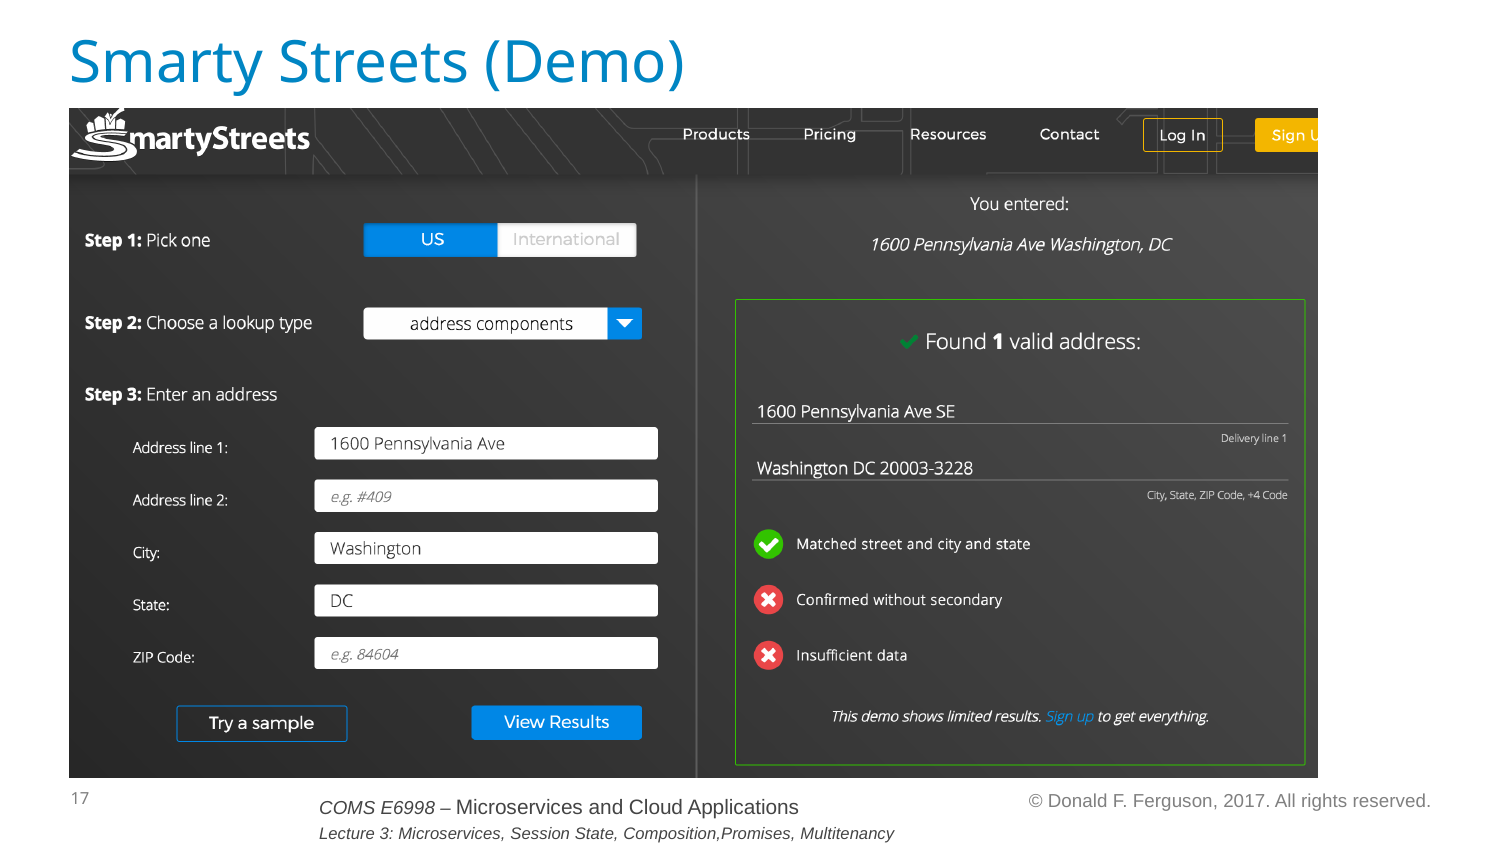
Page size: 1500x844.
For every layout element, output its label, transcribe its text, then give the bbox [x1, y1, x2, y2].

picture [69, 107, 1319, 778]
title Smarty Streets (Demo) [69, 31, 1422, 96]
